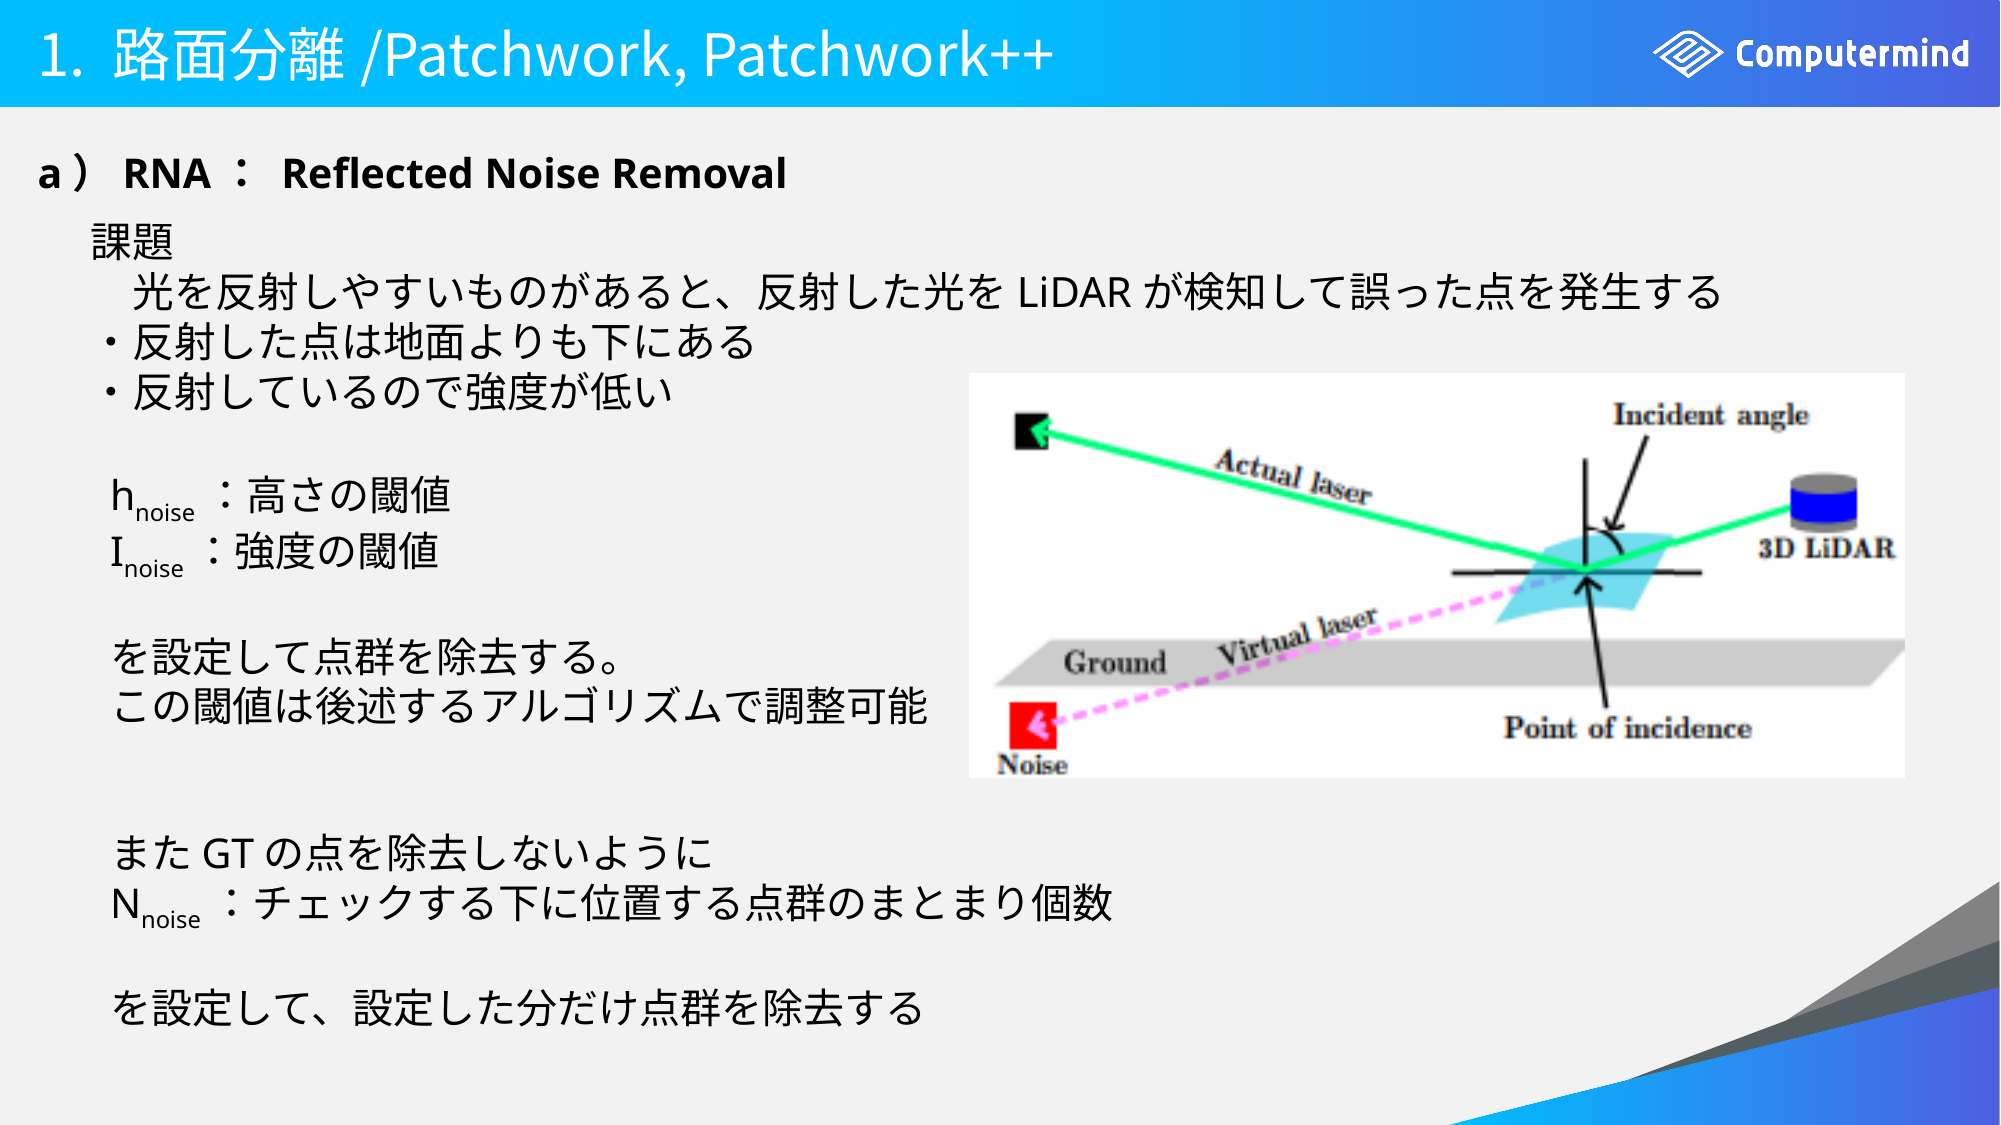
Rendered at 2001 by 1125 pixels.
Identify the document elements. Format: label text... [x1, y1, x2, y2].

text_box 課題 光を反射しやすいものがあると、反射した光をLiDARが検知して誤った点を発生する ・反射した点は地面よりも下にある ・反射しているので強度が低い [75, 208, 1925, 523]
text_box hnoise：高さの閾値 Inoise：強度の閾値 を設定して点群を除去する。 この閾値は後述するアルゴリズムで調整可能 またGTの点を除去しないように Nnoise：チェックする下に位置する点群のまとまり個数 を設定して、設定した分だけ点群を除去する [95, 462, 1400, 1040]
title 1. 路面分離/Patchwork, Patchwork++ [22, 0, 1626, 107]
picture [969, 373, 1905, 778]
picture [1652, 26, 1970, 79]
text_box a）RNA： Reflected Noise Removal [22, 140, 1797, 205]
